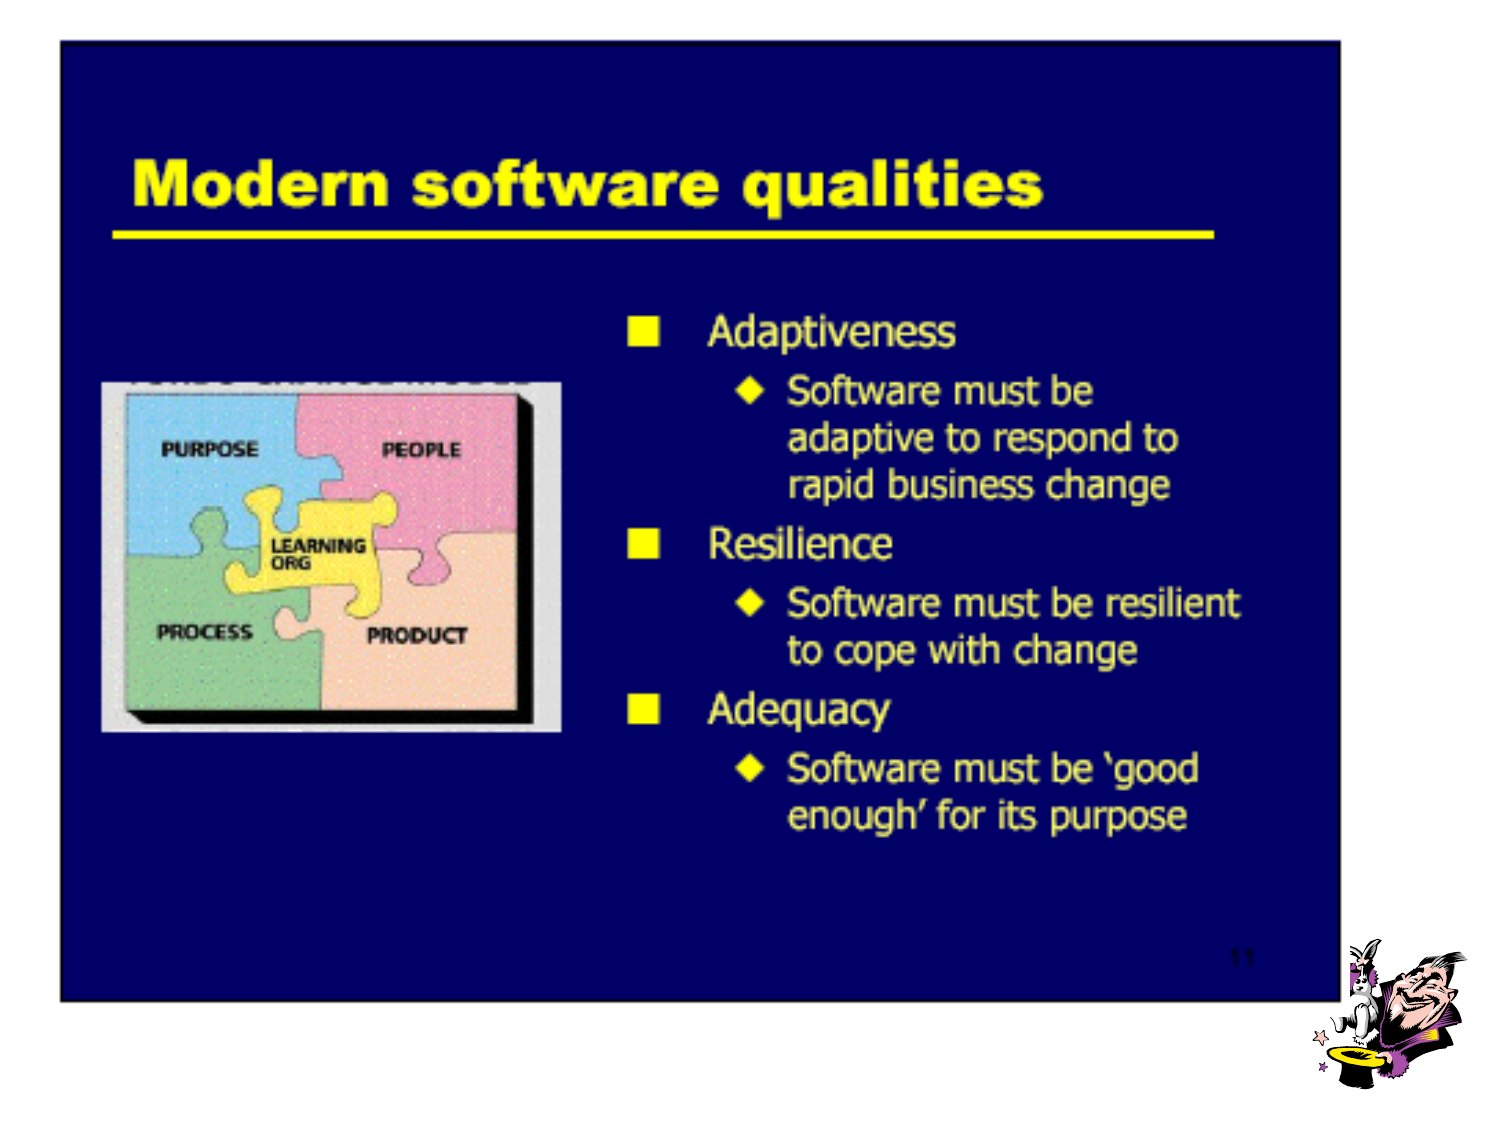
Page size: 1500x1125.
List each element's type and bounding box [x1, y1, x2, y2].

picture [49, 32, 1470, 1091]
